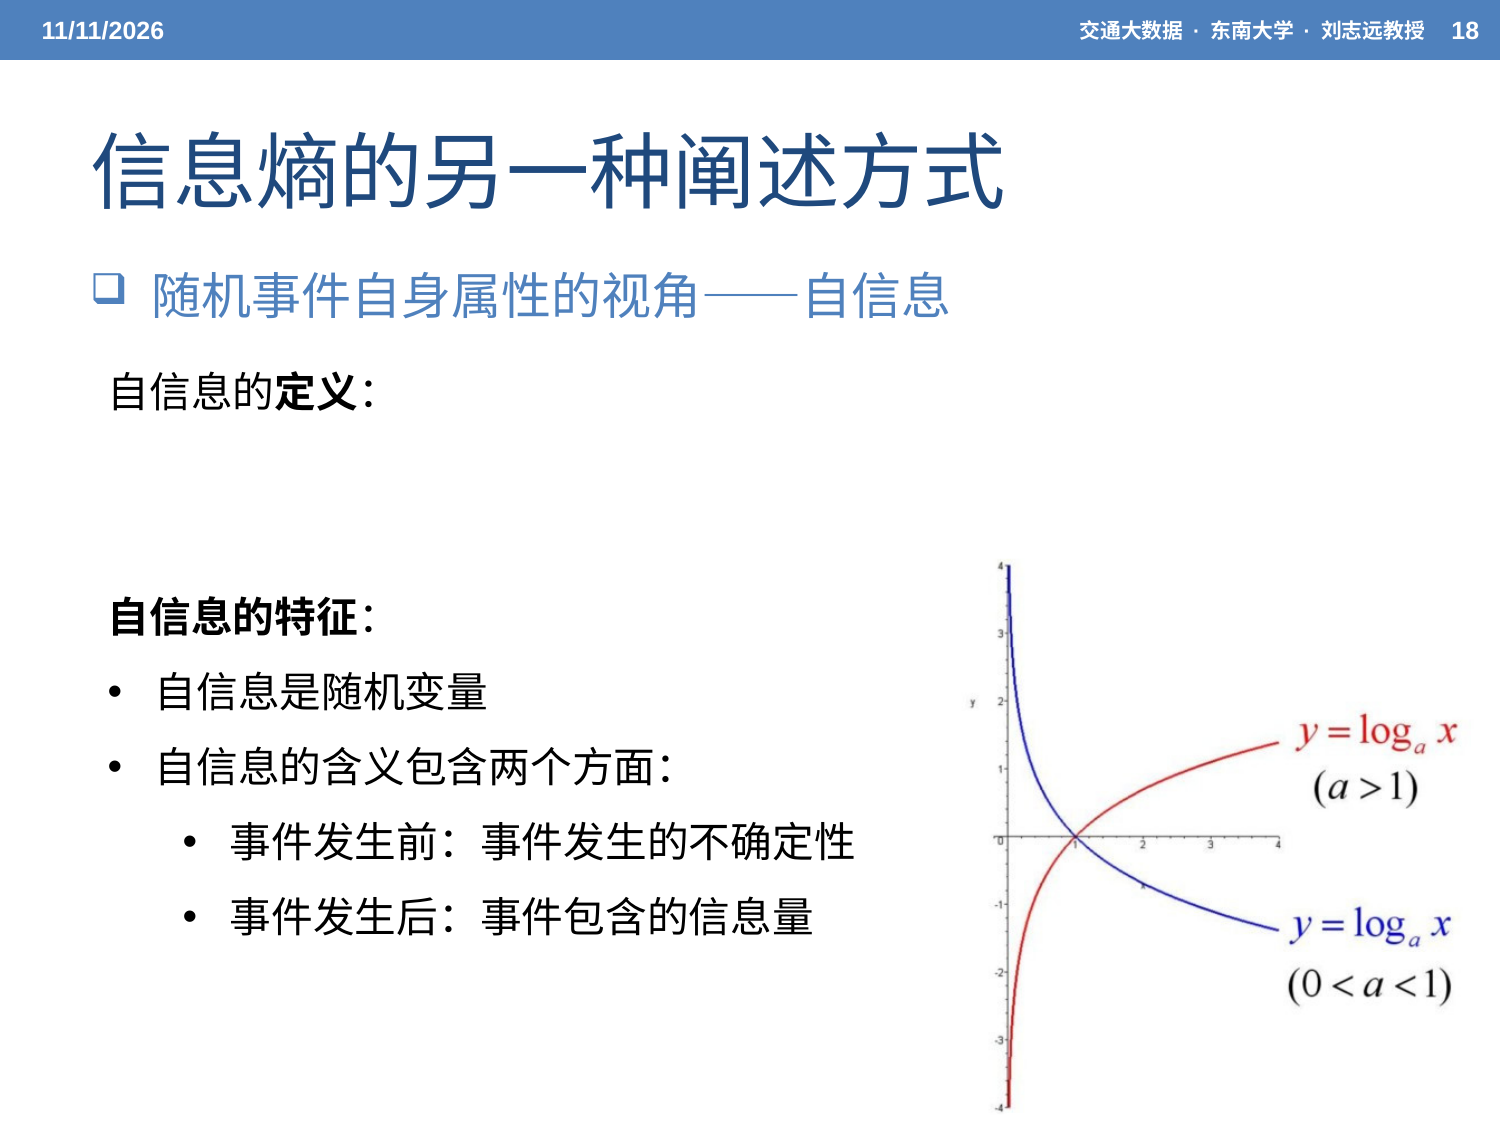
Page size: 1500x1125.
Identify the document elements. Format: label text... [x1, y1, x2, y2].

picture [934, 540, 1500, 1116]
slide_number 18 [1436, 2, 1500, 58]
text_box 随机事件自身属性的视角——自信息 [75, 227, 997, 334]
title 信息熵的另一种阐述方式 [75, 87, 1425, 250]
footer 交通大数据 · 东南大学 · 刘志远教授 [647, 2, 1436, 58]
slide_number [26, 2, 502, 58]
